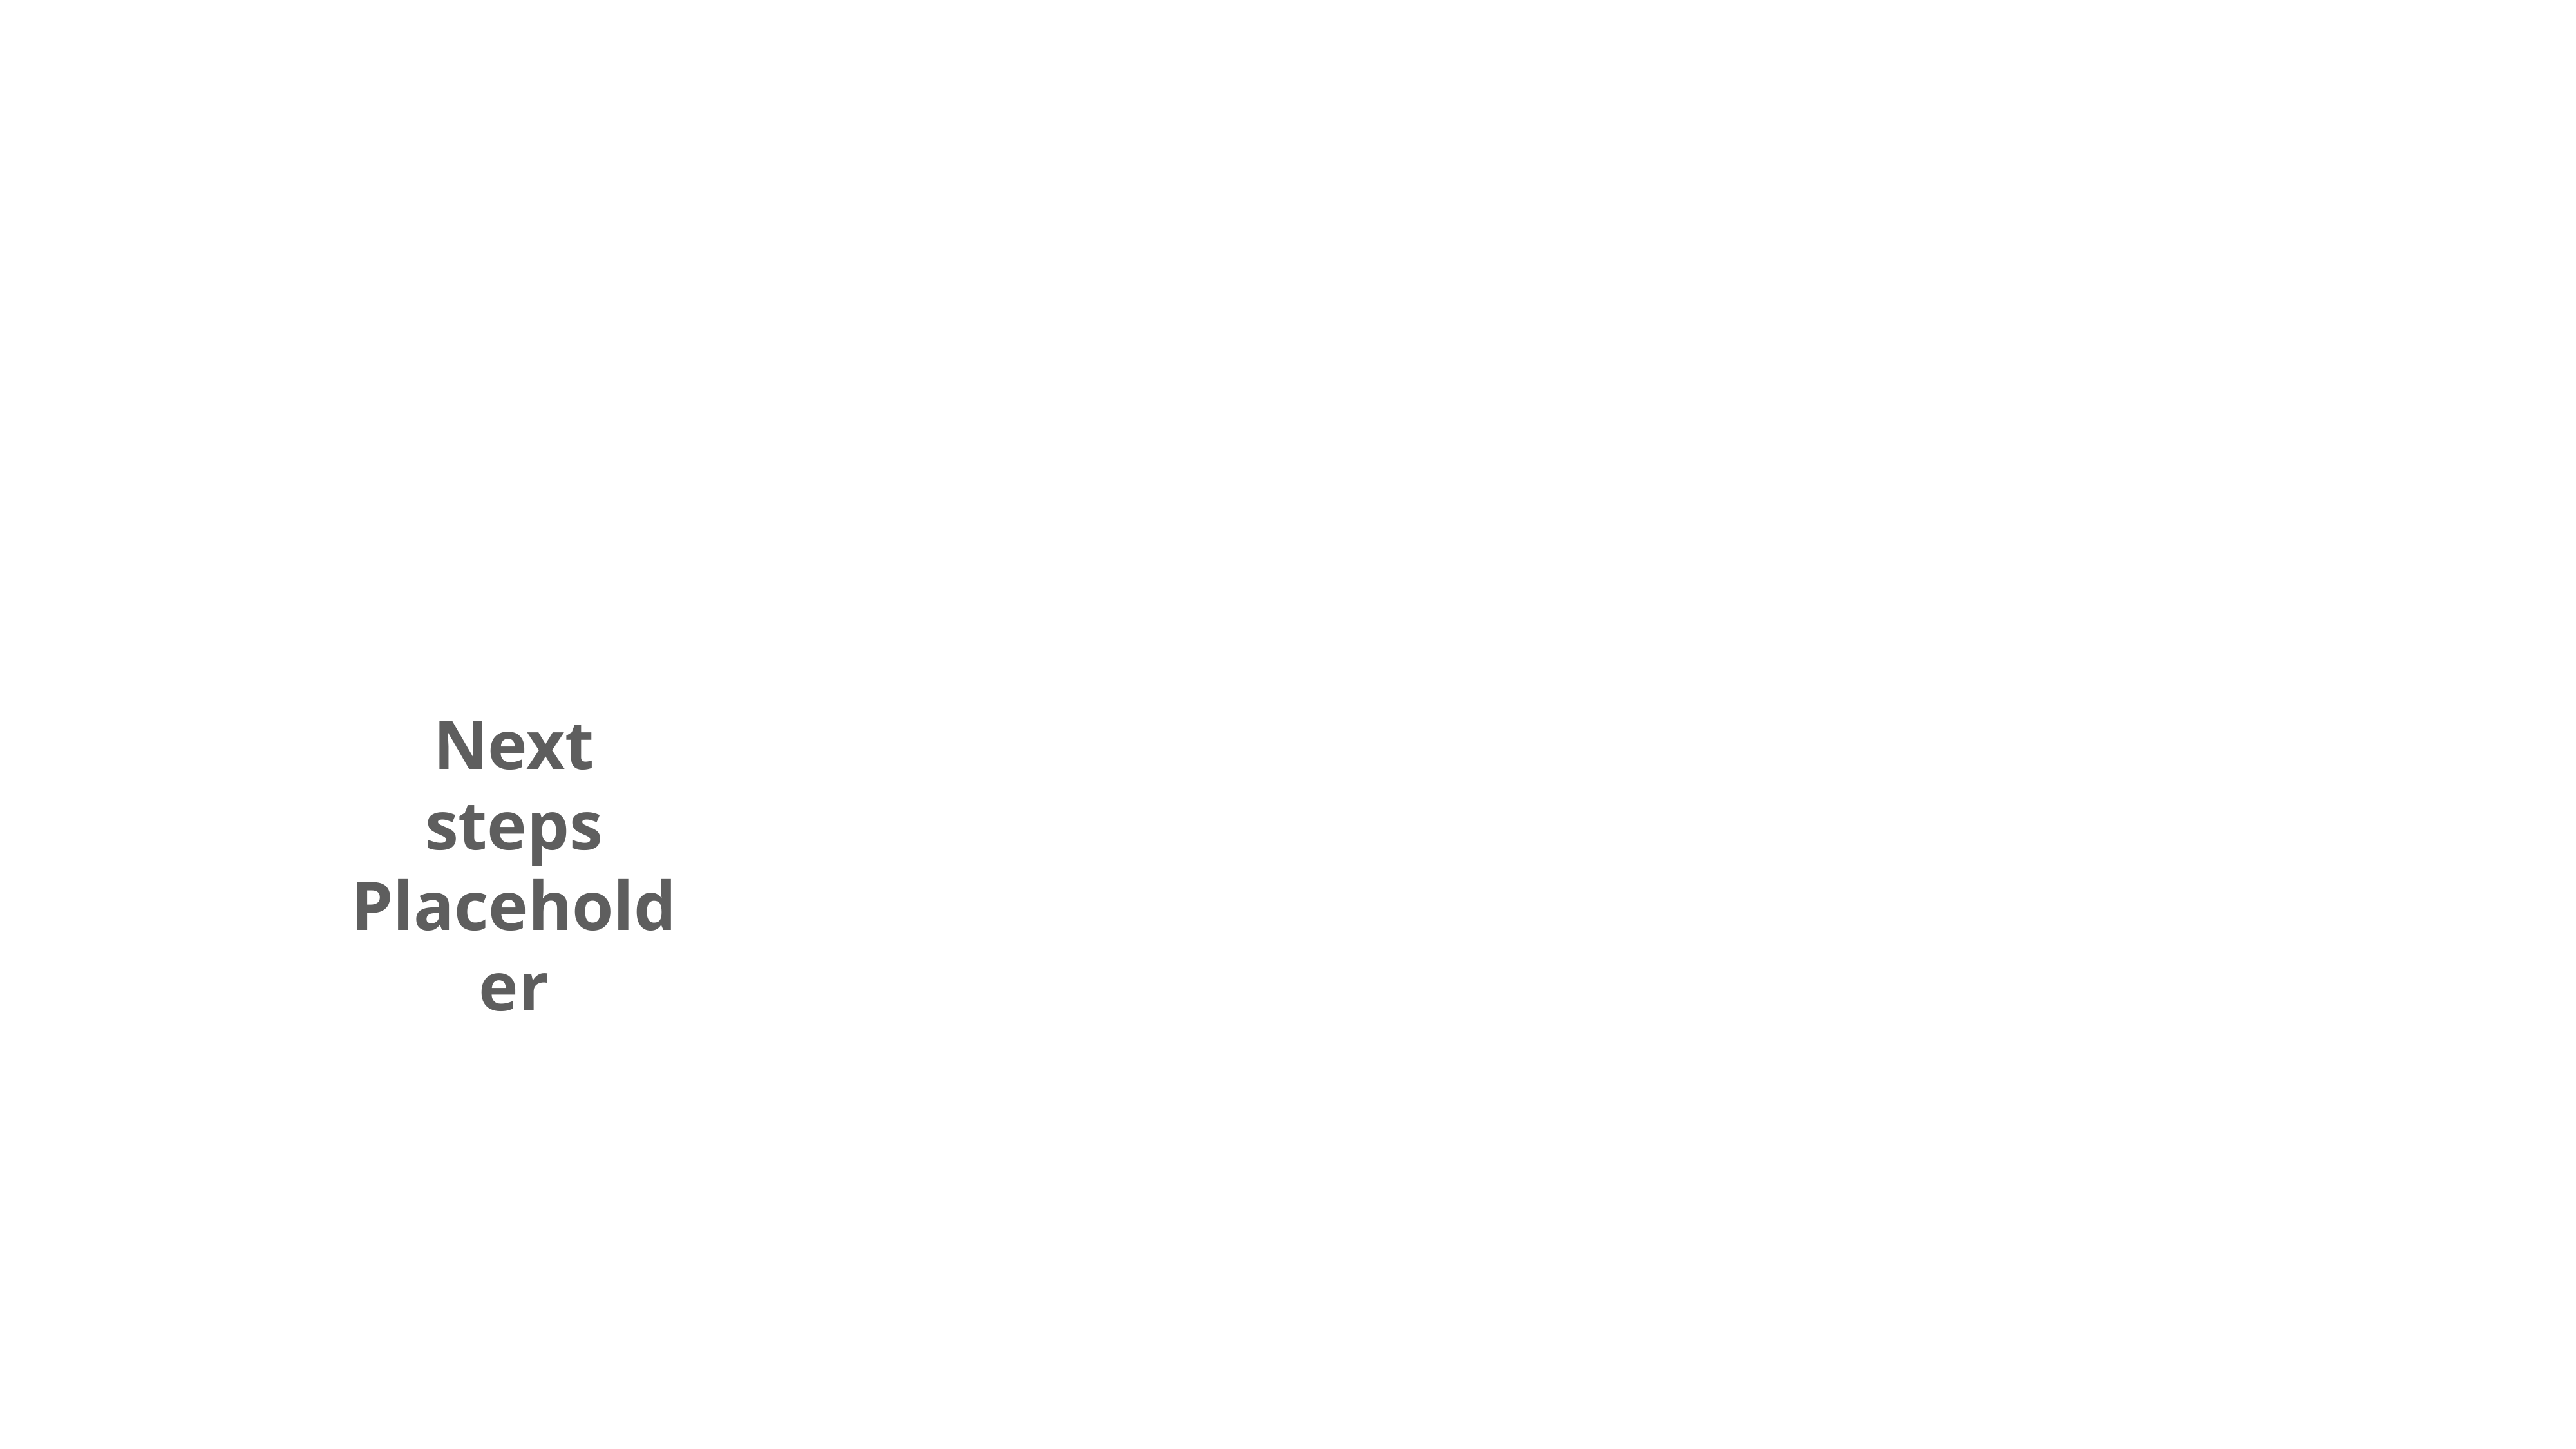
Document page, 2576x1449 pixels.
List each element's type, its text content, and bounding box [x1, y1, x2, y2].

text_box Next steps Placeholder [330, 697, 697, 1030]
